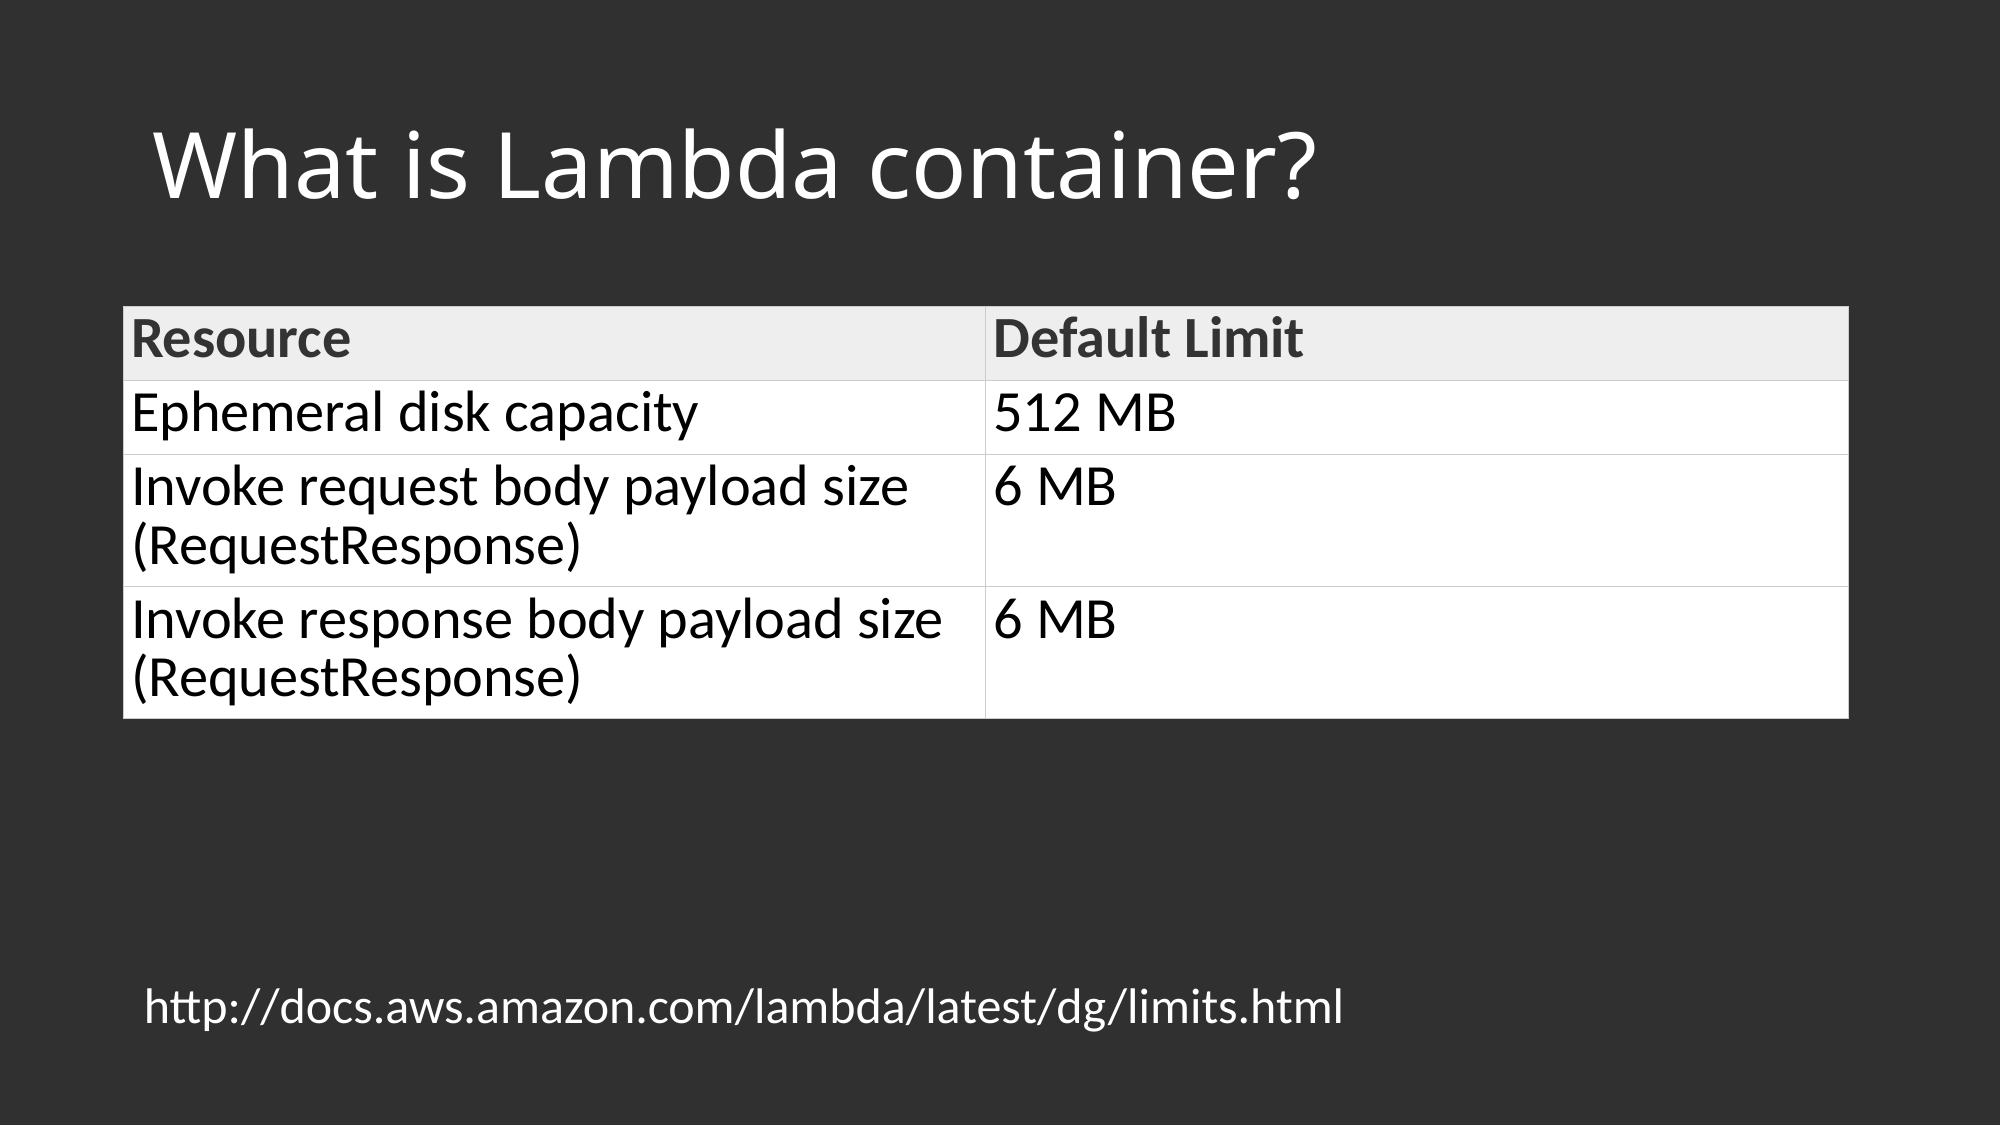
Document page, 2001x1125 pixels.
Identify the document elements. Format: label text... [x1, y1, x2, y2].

table_cell 512 MB [986, 381, 1848, 454]
table_cell Ephemeral disk capacity [124, 381, 985, 454]
table_header Resource [124, 307, 985, 380]
text_box http://docs.aws.amazon.com/lambda/latest/dg/limits.html [129, 965, 1360, 1041]
table_cell 6 MB [986, 587, 1848, 718]
table_header Default Limit [986, 307, 1848, 380]
title What is Lambda container? [137, 59, 1863, 278]
table_cell Invoke response body payload size (RequestResponse) [124, 587, 985, 718]
table_cell Invoke request body payload size (RequestResponse) [124, 455, 985, 586]
table_cell 6 MB [986, 455, 1848, 586]
